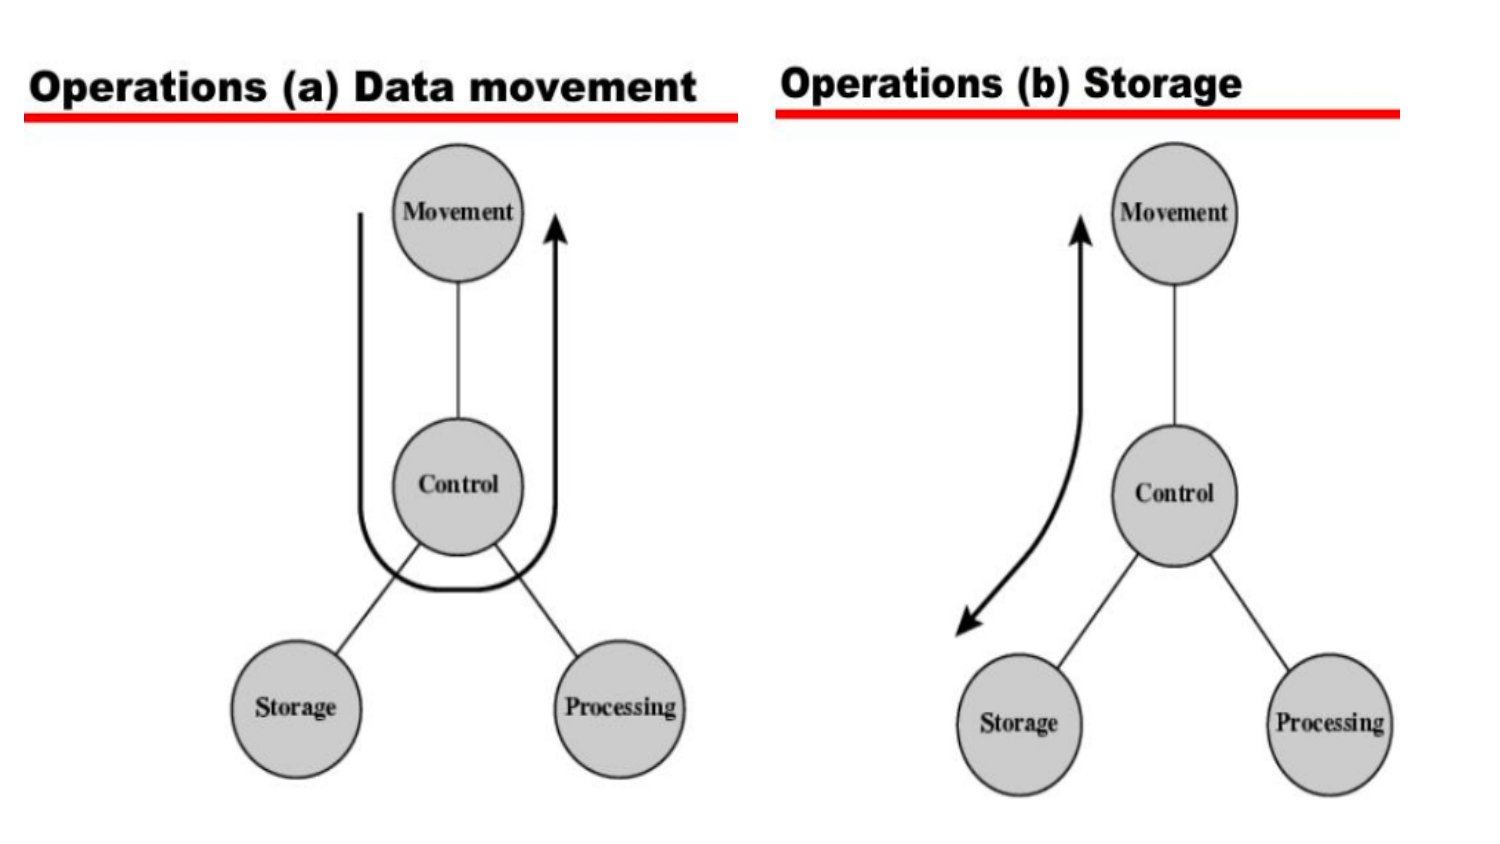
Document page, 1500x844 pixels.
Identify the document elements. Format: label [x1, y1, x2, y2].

picture [762, 32, 1400, 811]
picture [24, 42, 738, 802]
